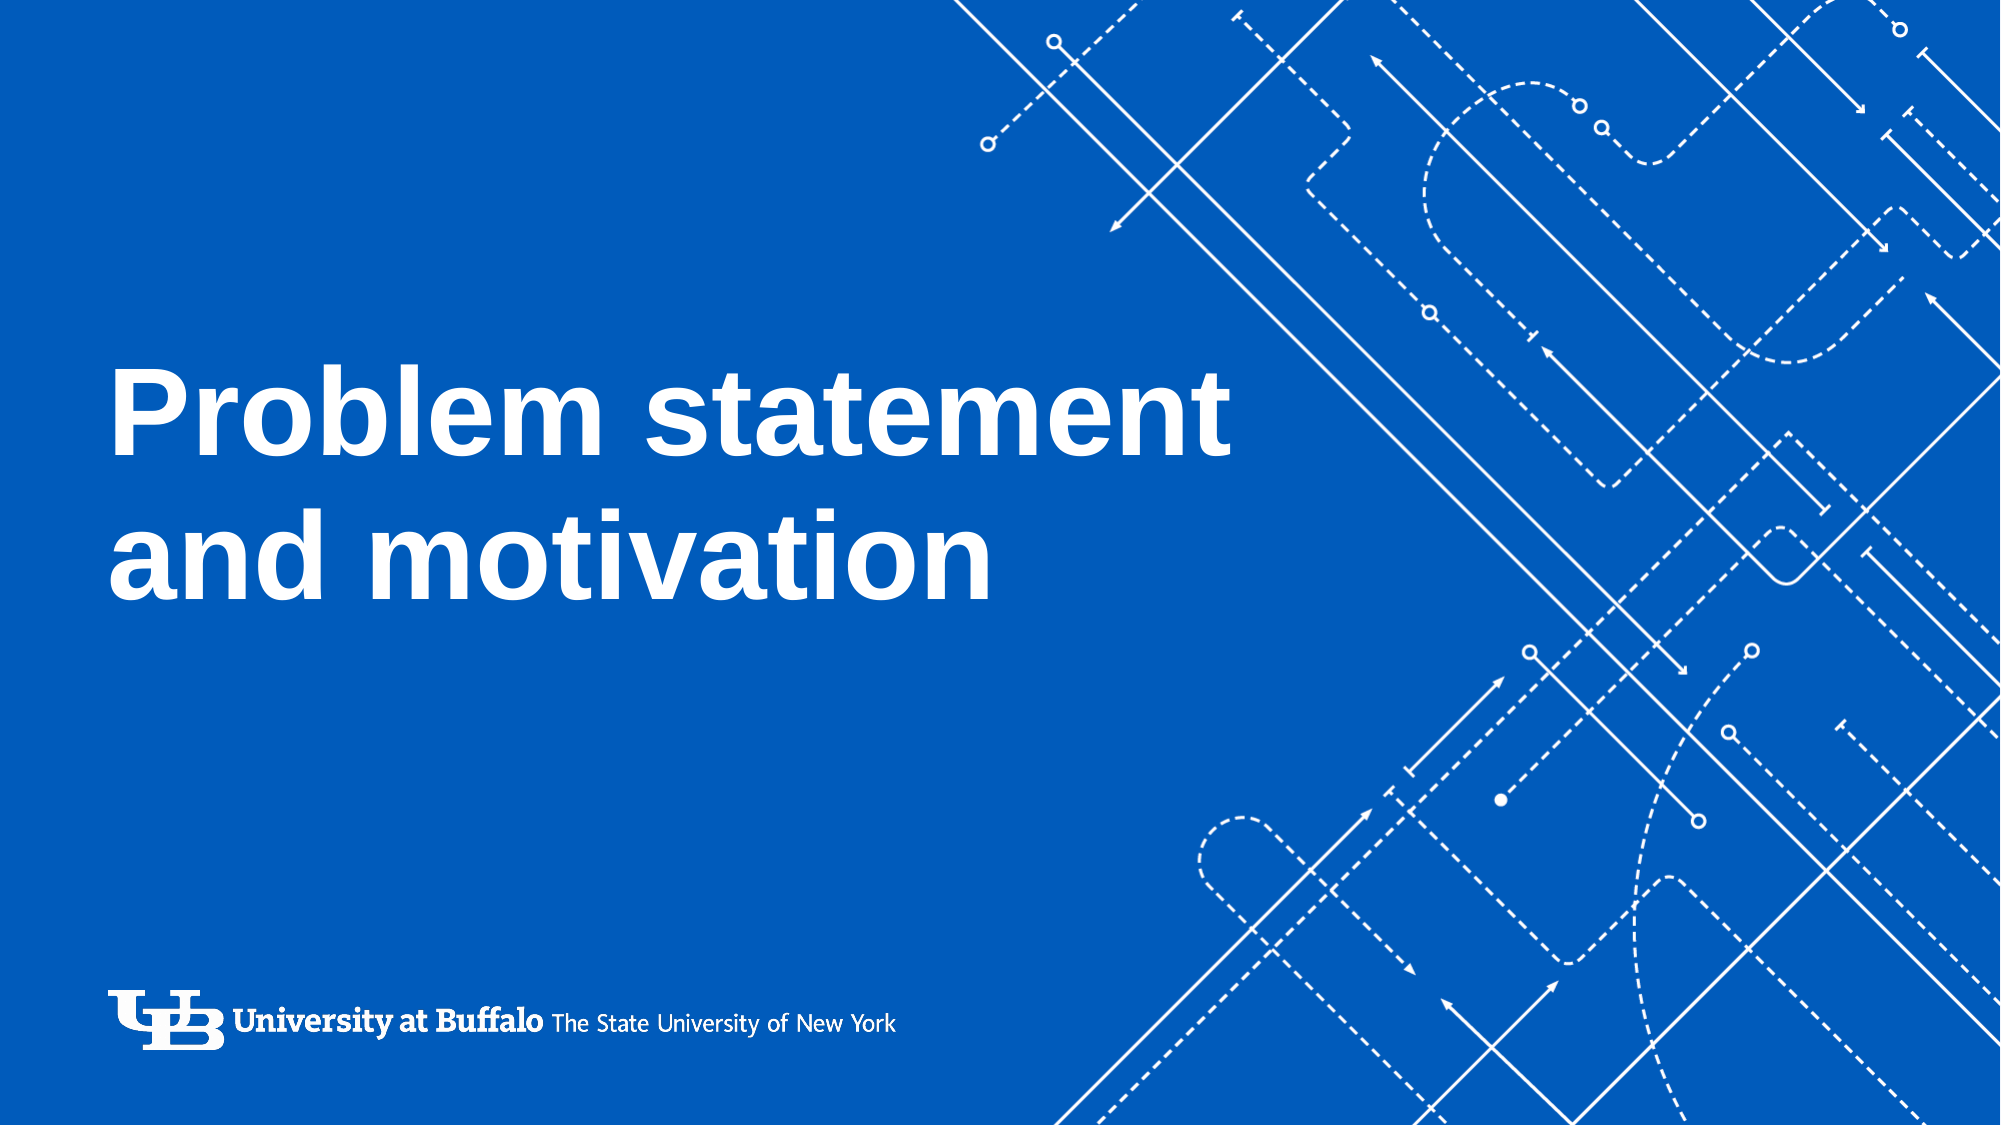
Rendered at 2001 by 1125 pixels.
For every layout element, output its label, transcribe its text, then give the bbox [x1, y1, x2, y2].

title Problem statement and motivation [108, 244, 1354, 636]
picture [0, 0, 2001, 1125]
